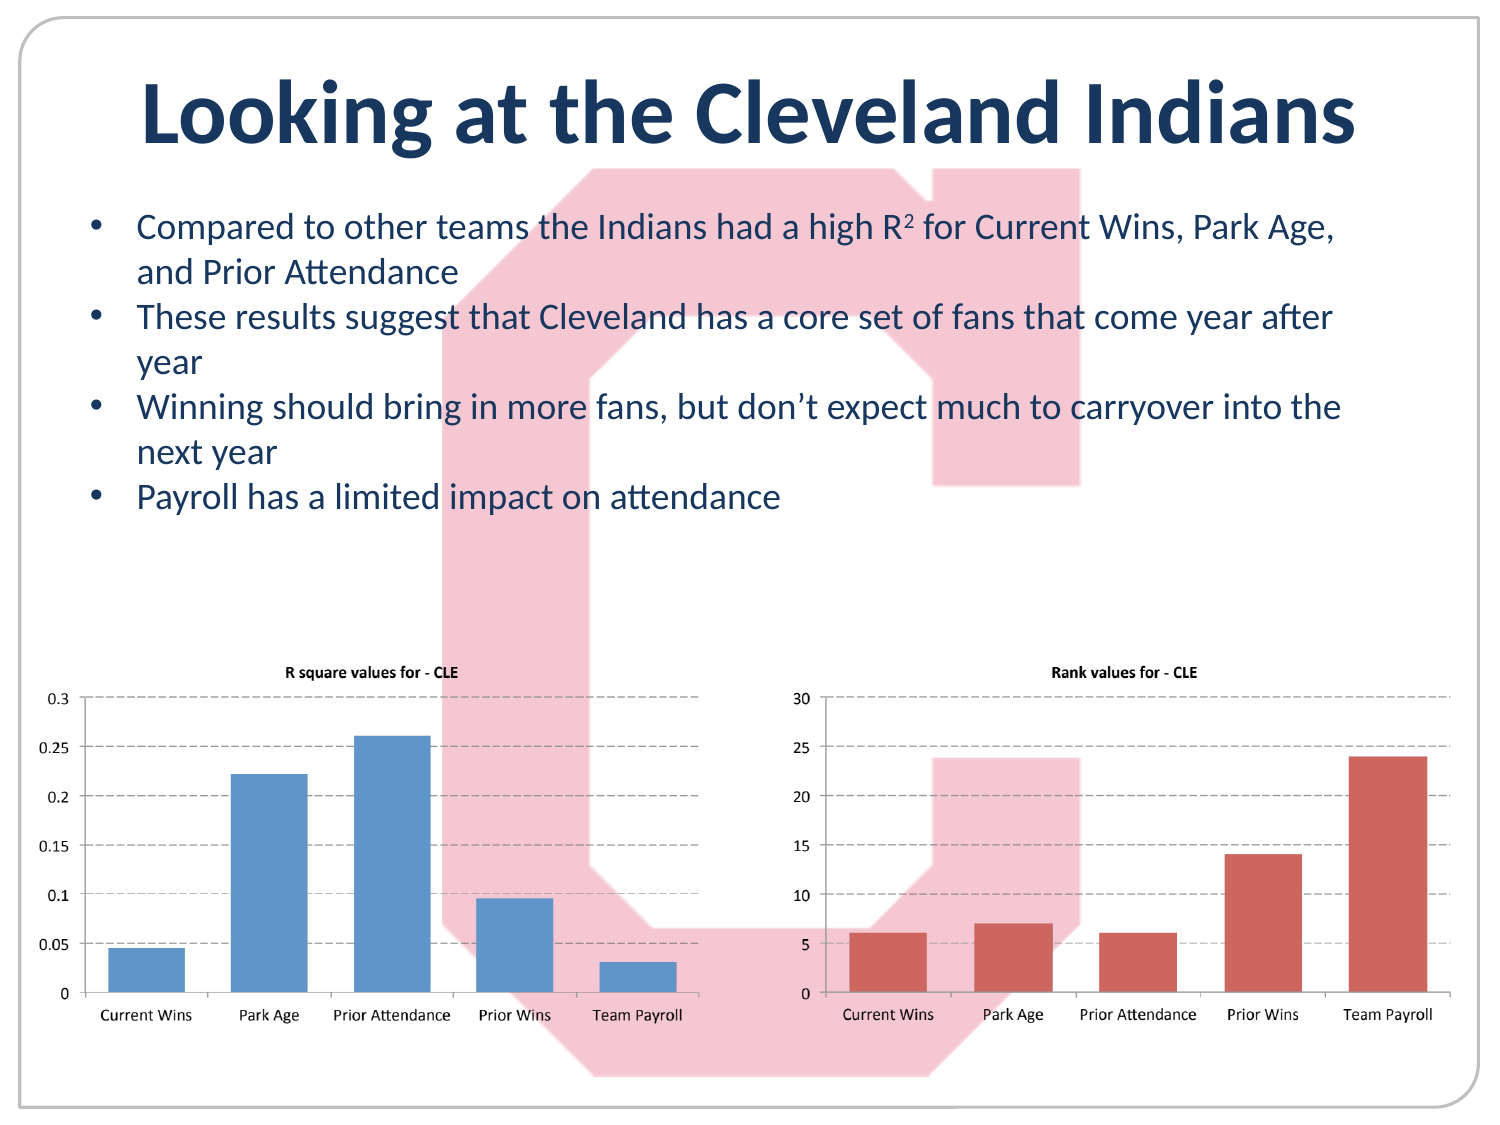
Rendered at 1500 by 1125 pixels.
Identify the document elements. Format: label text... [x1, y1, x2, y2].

picture [32, 167, 1462, 1078]
text_box Compared to other teams the Indians had a high R2 for Current Wins, Park Age, and Prior Attendance These results suggest that Cleveland has a core set of fans that come year after year Winning should bring in more fans, but don’t expect much to carryover into the next year Payroll has a limited impact on attendance [1085, 194, 1401, 525]
text_box Compared to other teams the Indians had a high R2 for Current Wins, Park Age, and Prior Attendance These results suggest that Cleveland has a core set of fans that come year after year Winning should bring in more fans, but don’t expect much to carryover into the next year Payroll has a limited impact on attendance [74, 194, 436, 525]
title Looking at the Cleveland Indians [75, 45, 1425, 170]
